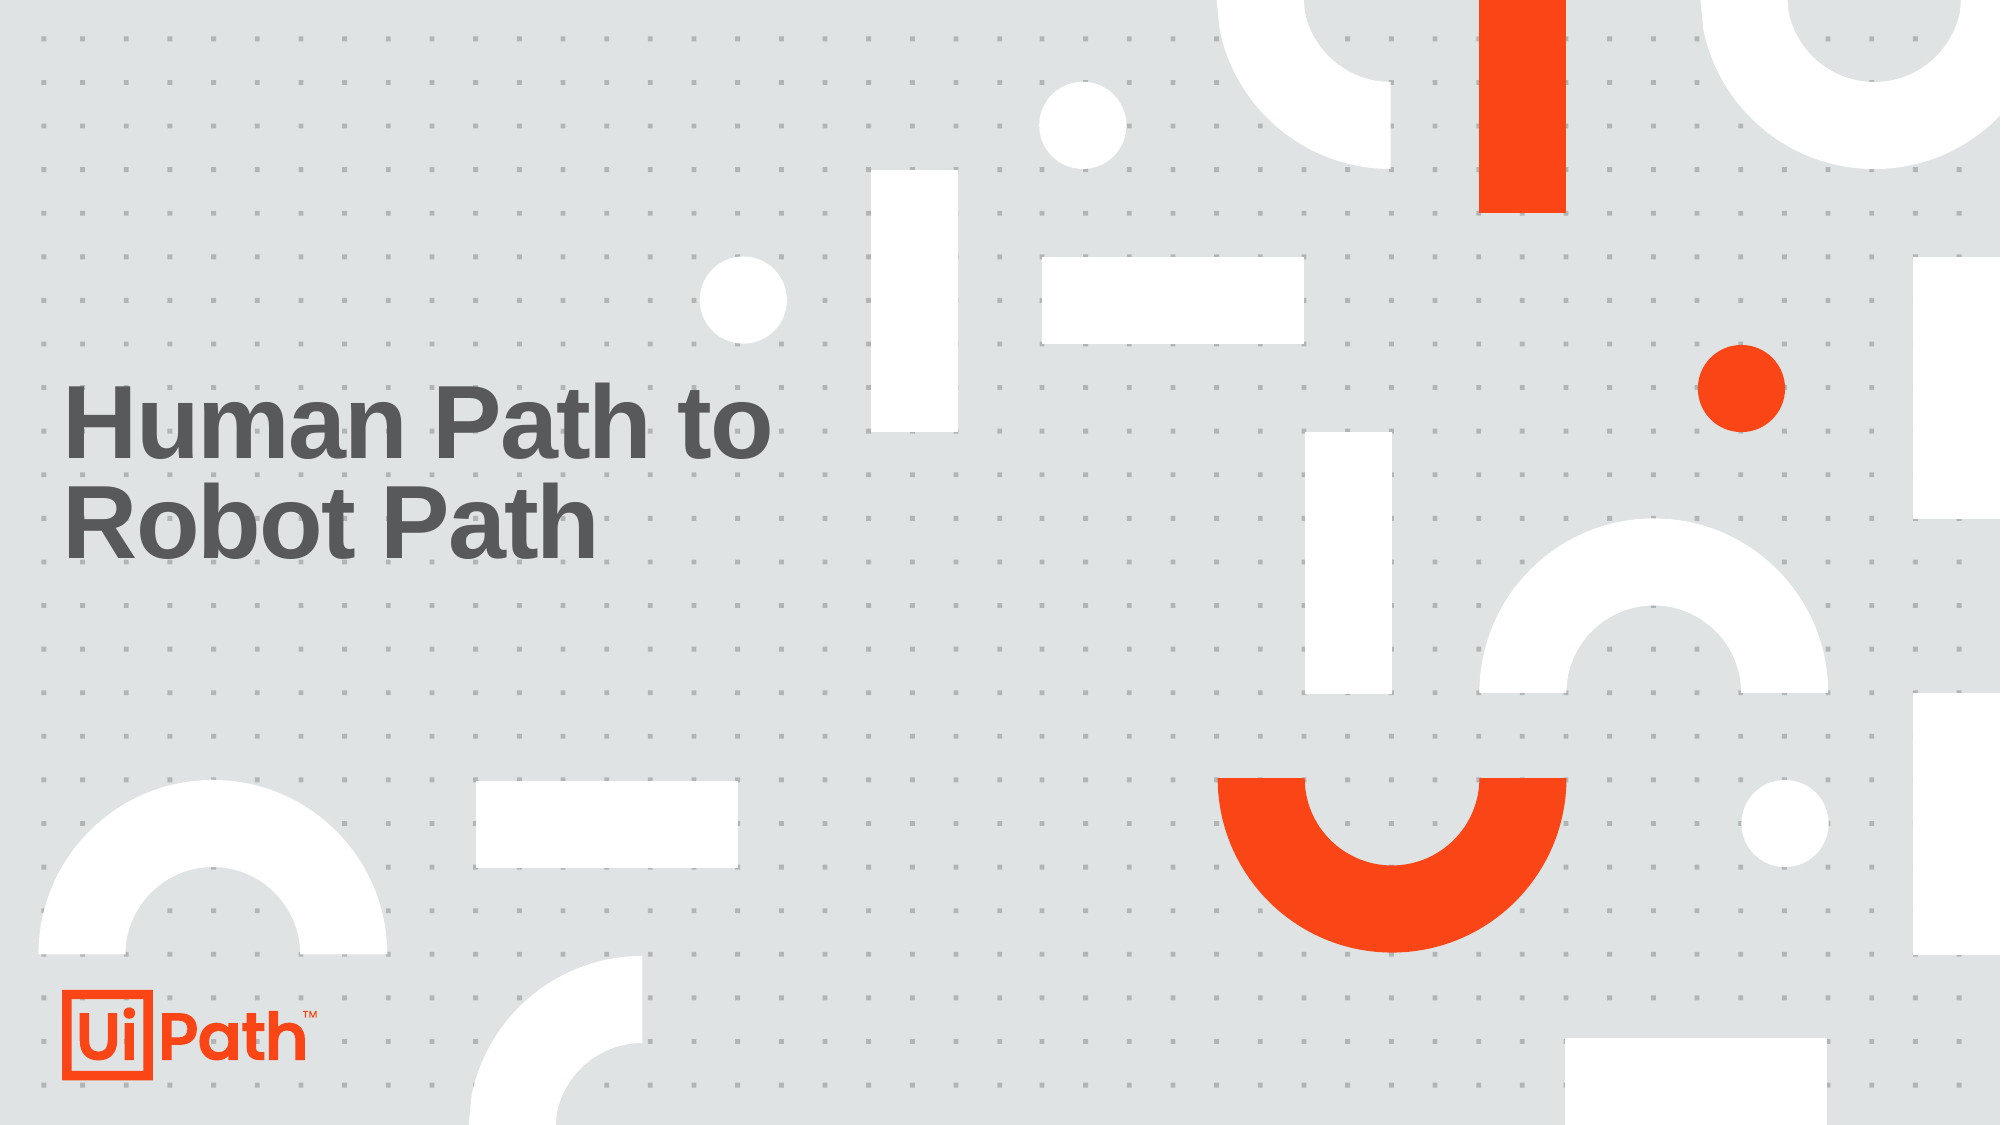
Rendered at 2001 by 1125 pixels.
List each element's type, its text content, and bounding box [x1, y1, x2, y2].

title Human Path to Robot Path [62, 224, 932, 579]
